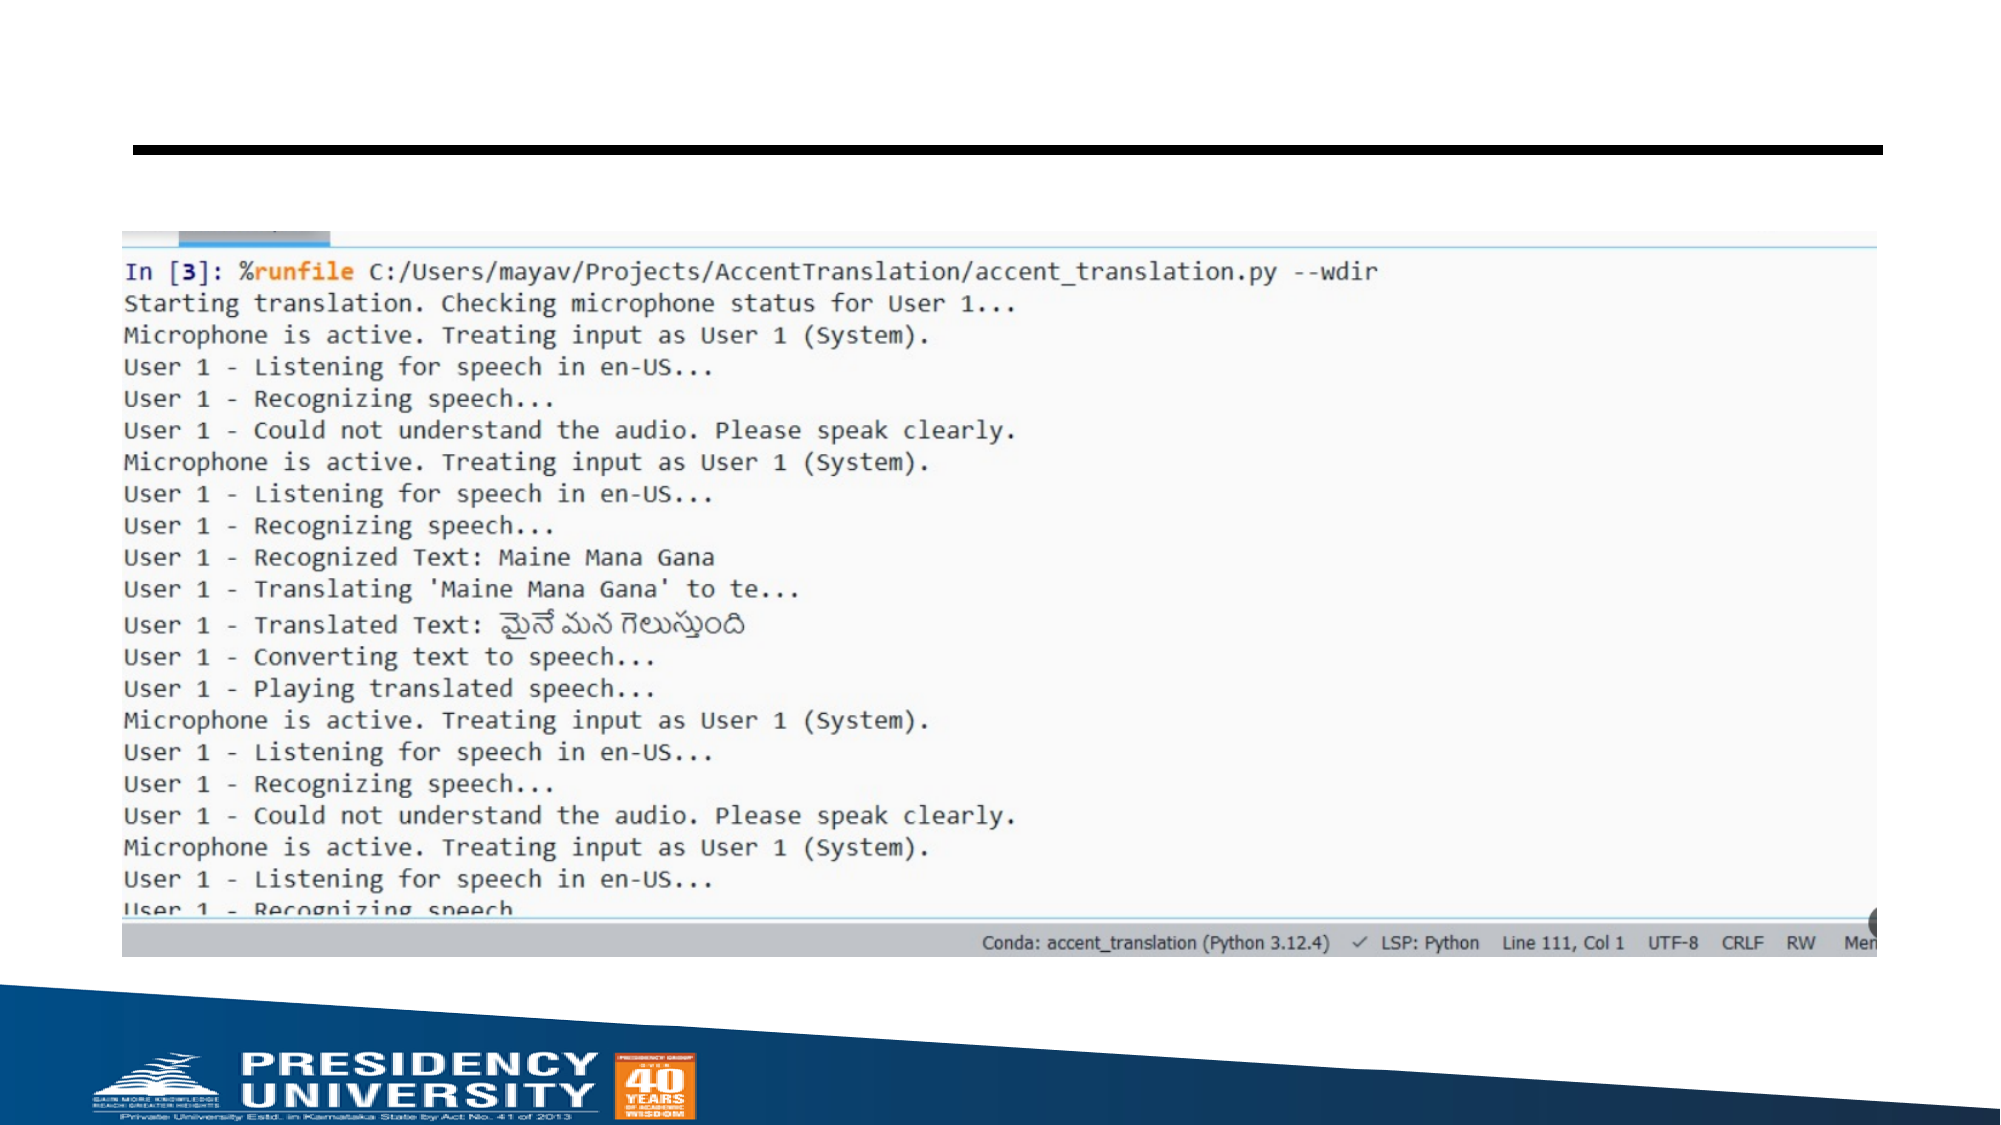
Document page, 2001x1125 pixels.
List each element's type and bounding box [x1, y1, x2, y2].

picture [0, 982, 2000, 1125]
picture [122, 231, 1878, 957]
